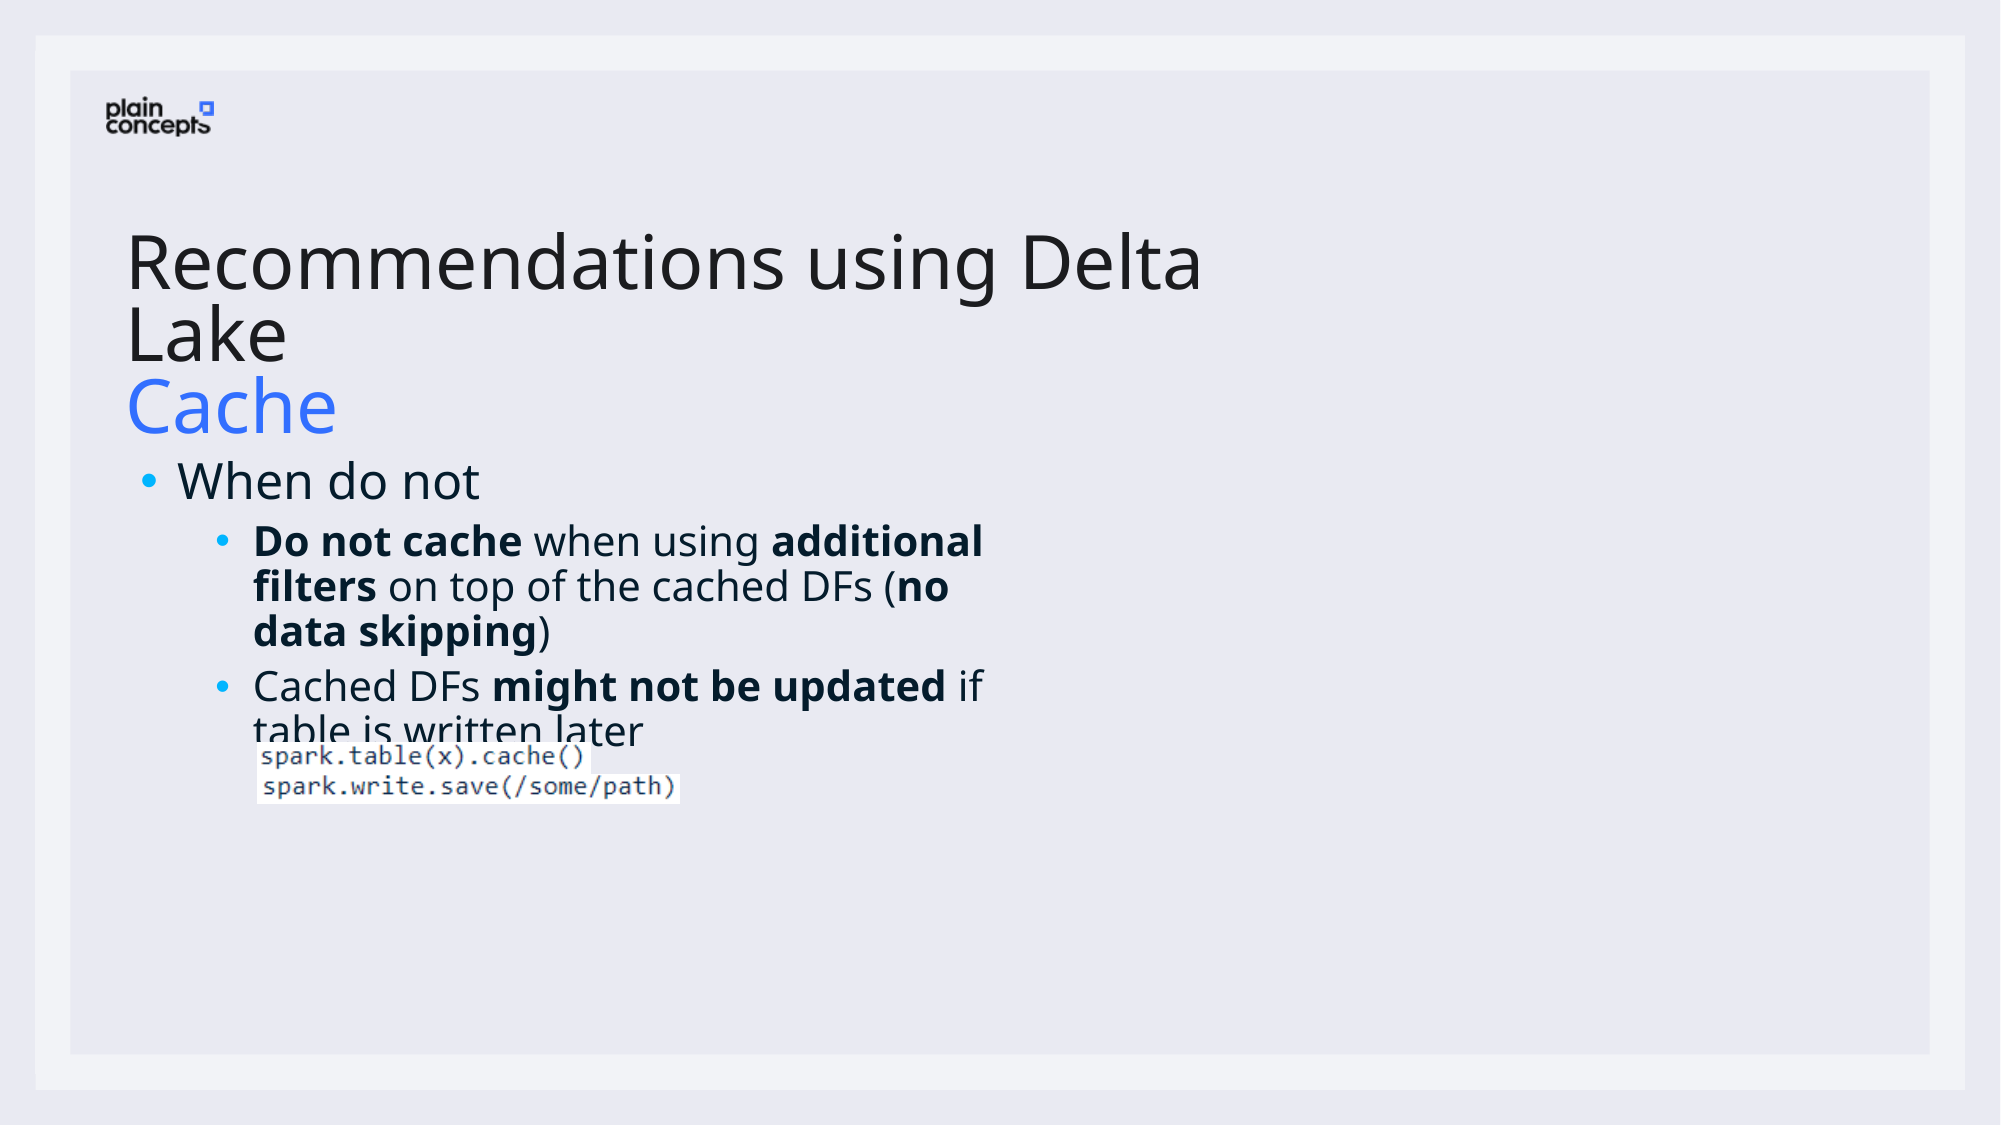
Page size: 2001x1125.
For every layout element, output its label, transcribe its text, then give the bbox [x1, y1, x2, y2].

text_box When do not Do not cache when using additional filters on top of the cached DFs (no data skipping) Cached DFs might not be updated if table is written later [125, 448, 1046, 1004]
title Recommendations using Delta Lake Cache [125, 231, 1262, 449]
picture [257, 742, 680, 804]
